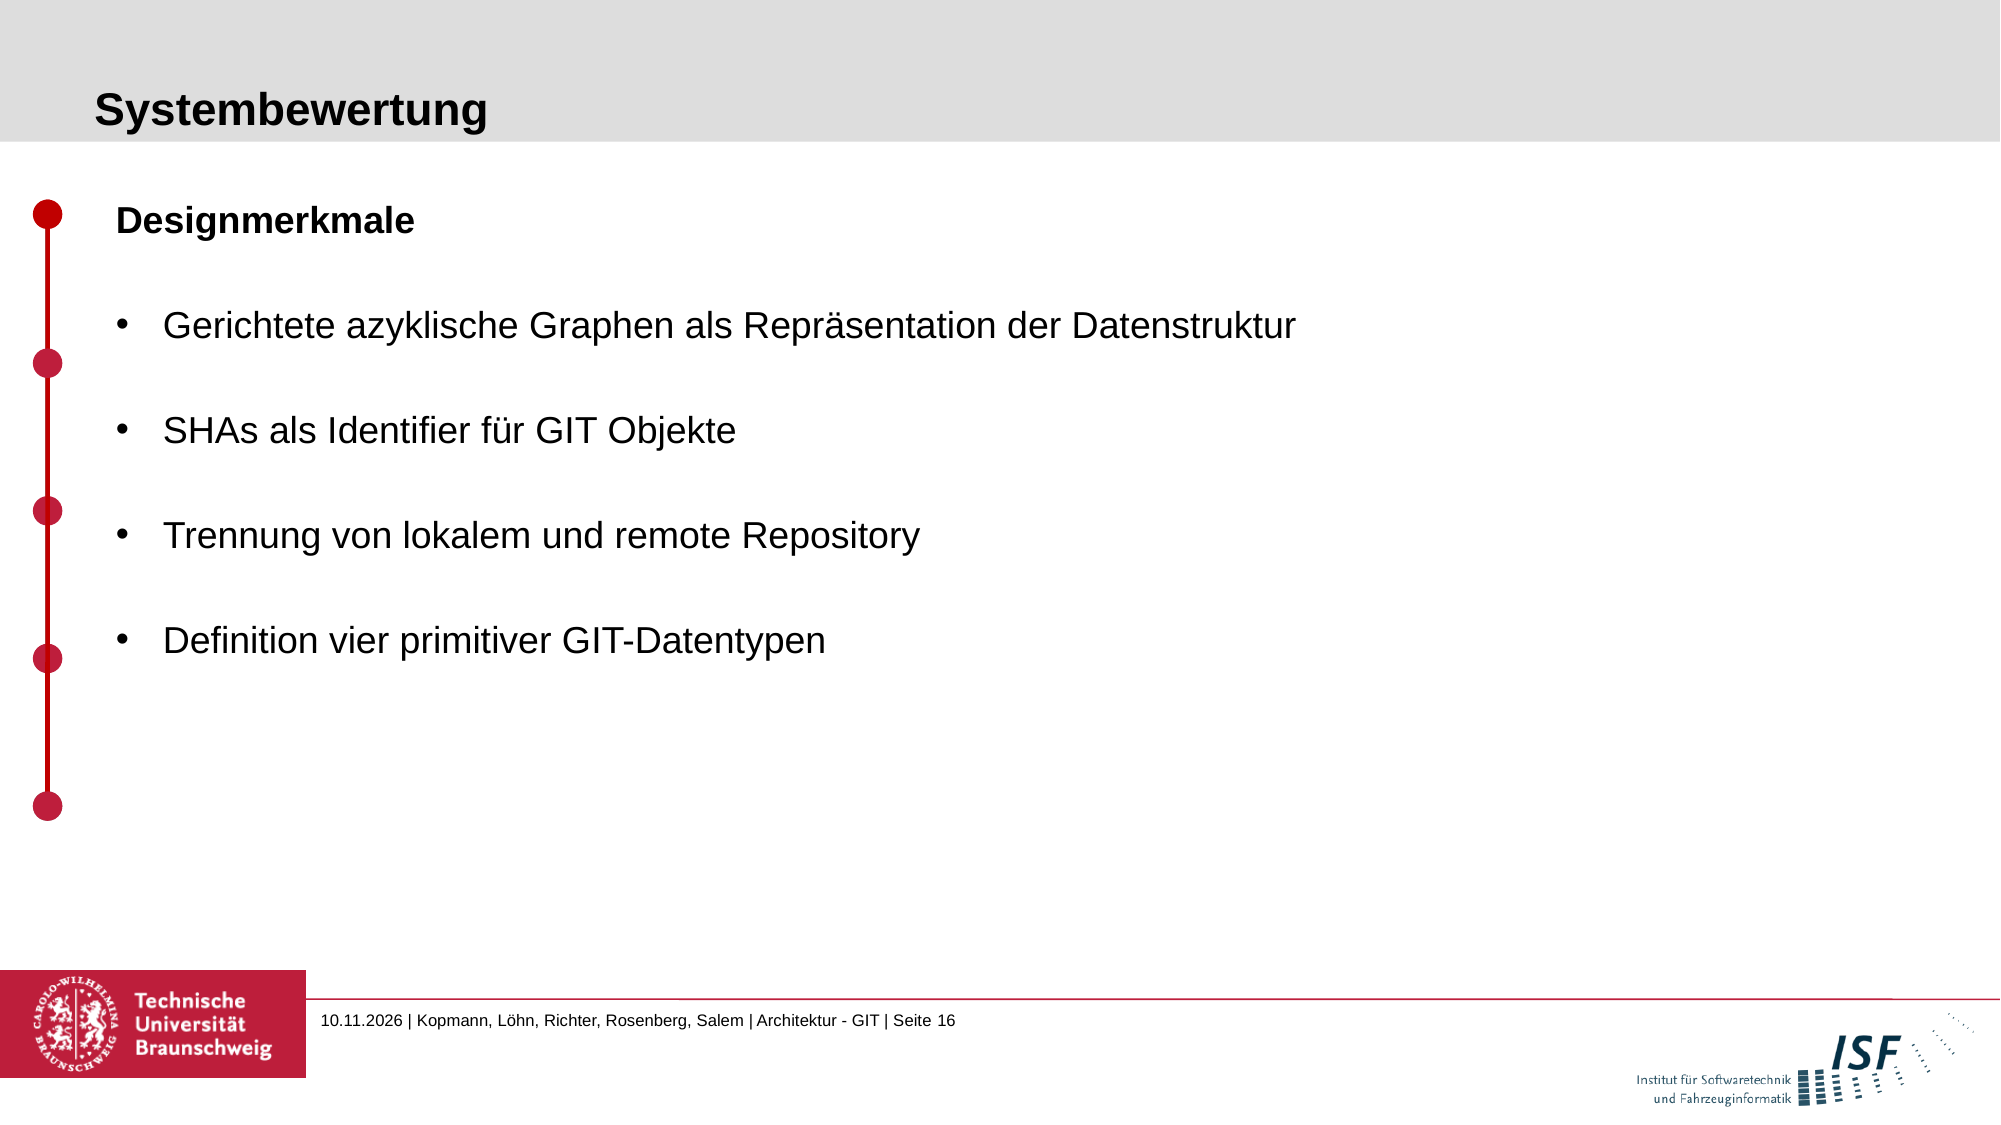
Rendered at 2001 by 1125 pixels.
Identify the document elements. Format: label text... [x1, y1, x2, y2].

title Systembewertung [94, 18, 1927, 135]
text_box [30, 347, 42, 379]
text_box [54, 495, 65, 527]
picture [1634, 1012, 1974, 1107]
text_box [54, 347, 65, 379]
text_box [30, 495, 42, 527]
text_box Designmerkmale Gerichtete azyklische Graphen als Repräsentation der Datenstruktur SHAs als Identifier für GIT Objekte Trennung von lokalem und remote Repository Definition vier primitiver GIT-Datentypen [115, 196, 1783, 980]
picture [0, 970, 306, 1078]
text_box [30, 642, 42, 674]
text_box [54, 642, 65, 674]
text_box [30, 197, 65, 231]
text_box [30, 790, 65, 823]
